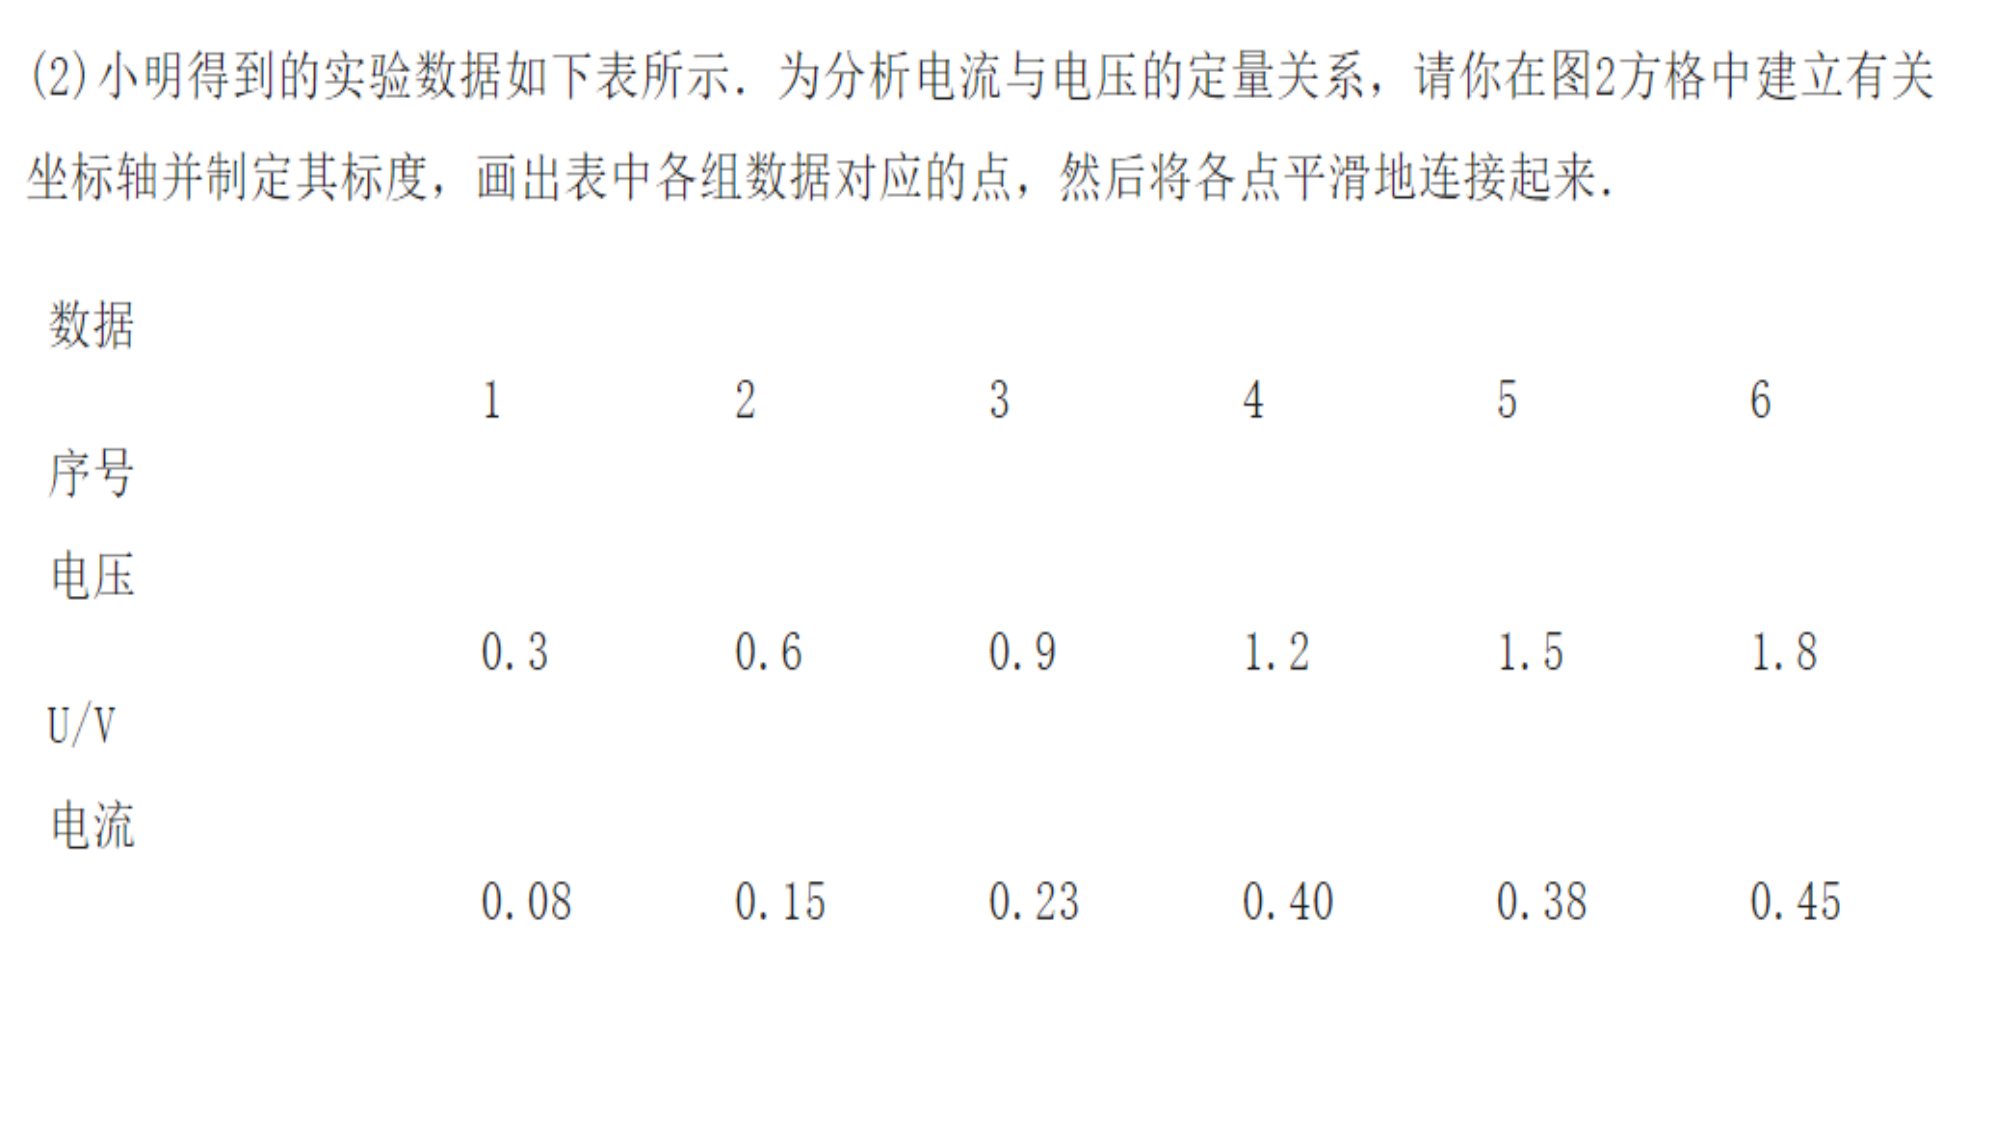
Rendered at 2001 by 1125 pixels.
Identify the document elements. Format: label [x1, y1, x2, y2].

picture [0, 0, 1969, 946]
